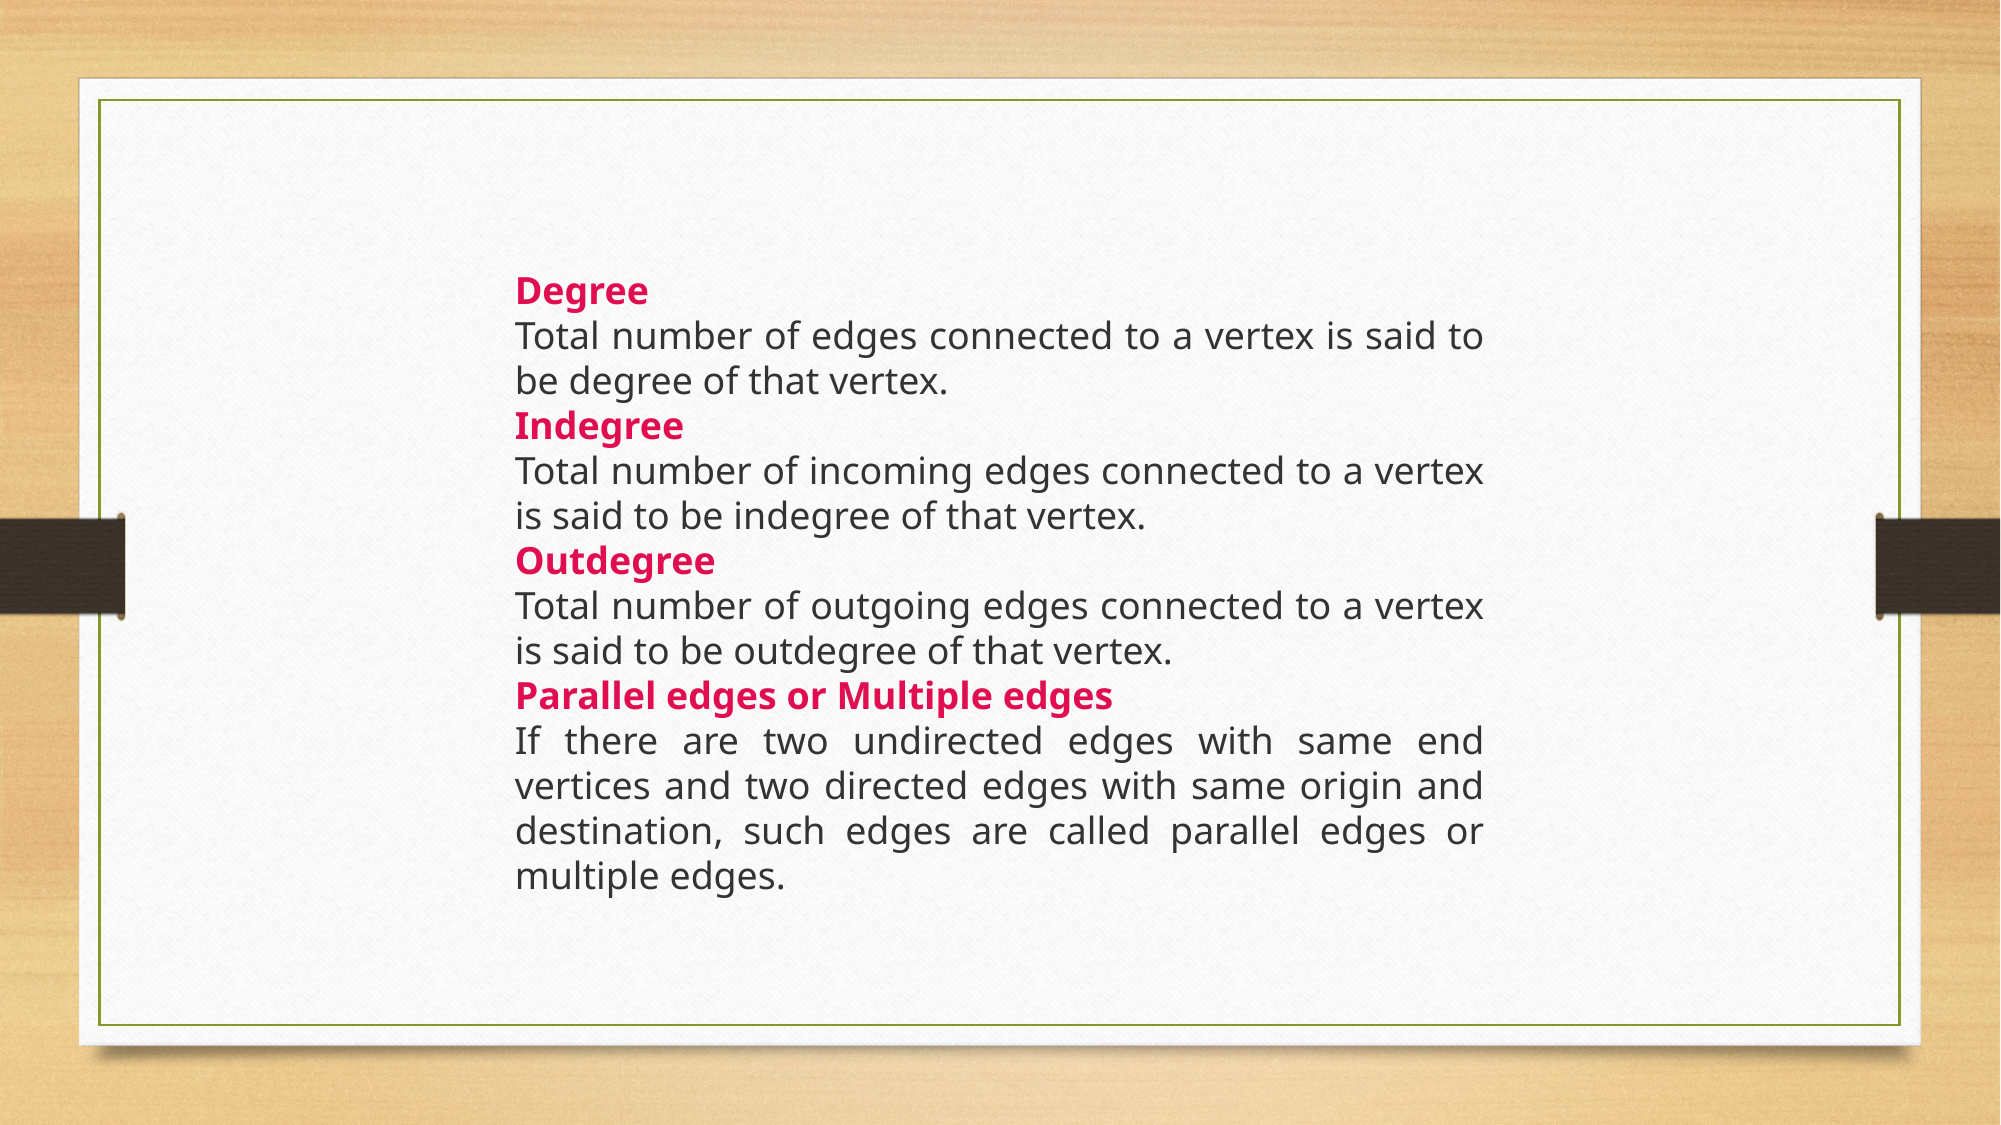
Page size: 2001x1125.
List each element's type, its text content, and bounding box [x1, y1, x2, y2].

text_box Degree Total number of edges connected to a vertex is said to be degree of that vertex. Indegree Total number of incoming edges connected to a vertex is said to be indegree of that vertex. Outdegree Total number of outgoing edges connected to a vertex is said to be outdegree of that vertex. Parallel edges or Multiple edges If there are two undirected edges with same end vertices and two directed edges with same origin and destination, such edges are called parallel edges or multiple edges. [500, 259, 1500, 905]
picture [0, 0, 2001, 1125]
